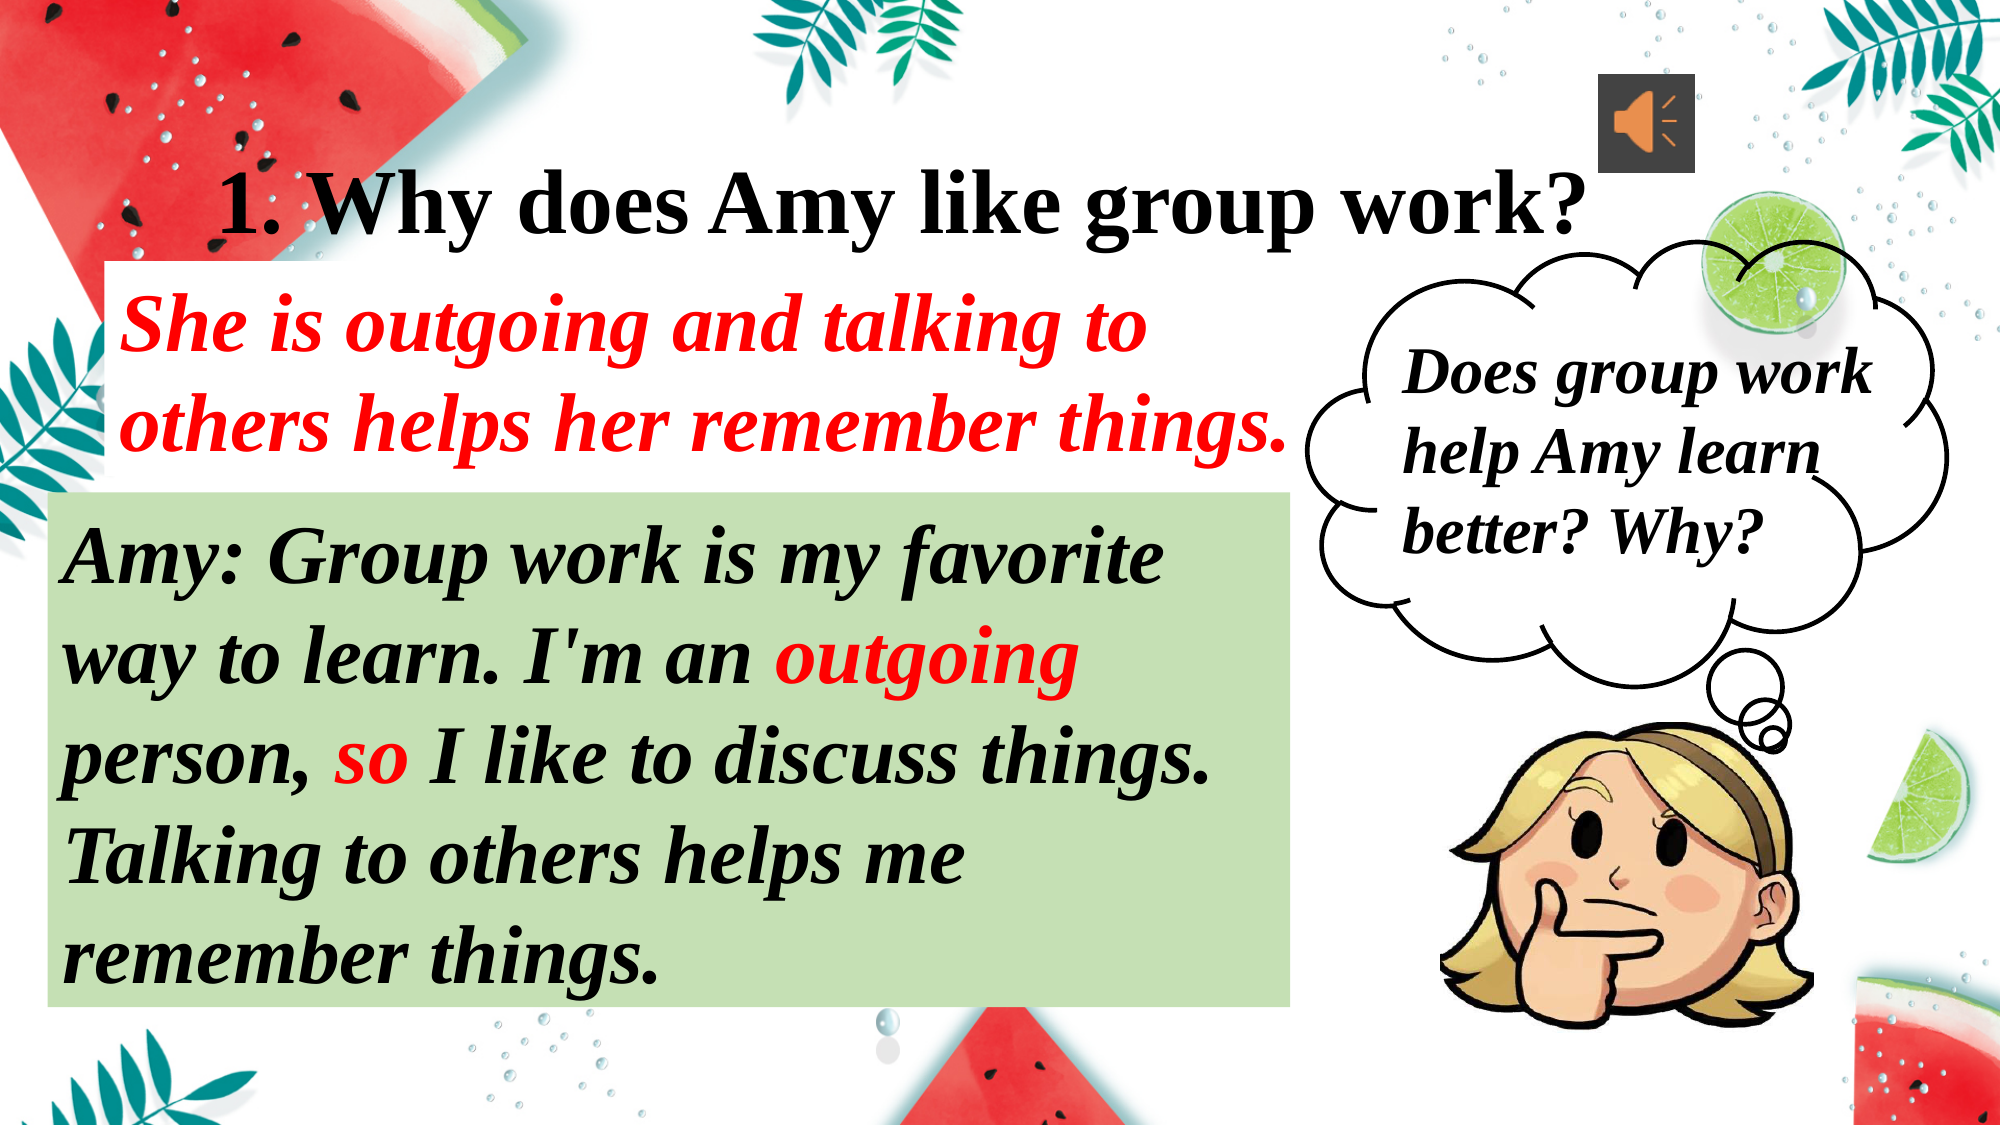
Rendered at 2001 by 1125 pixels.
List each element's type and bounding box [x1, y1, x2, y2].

picture [0, 0, 2000, 1125]
text_box [1307, 240, 1947, 1042]
